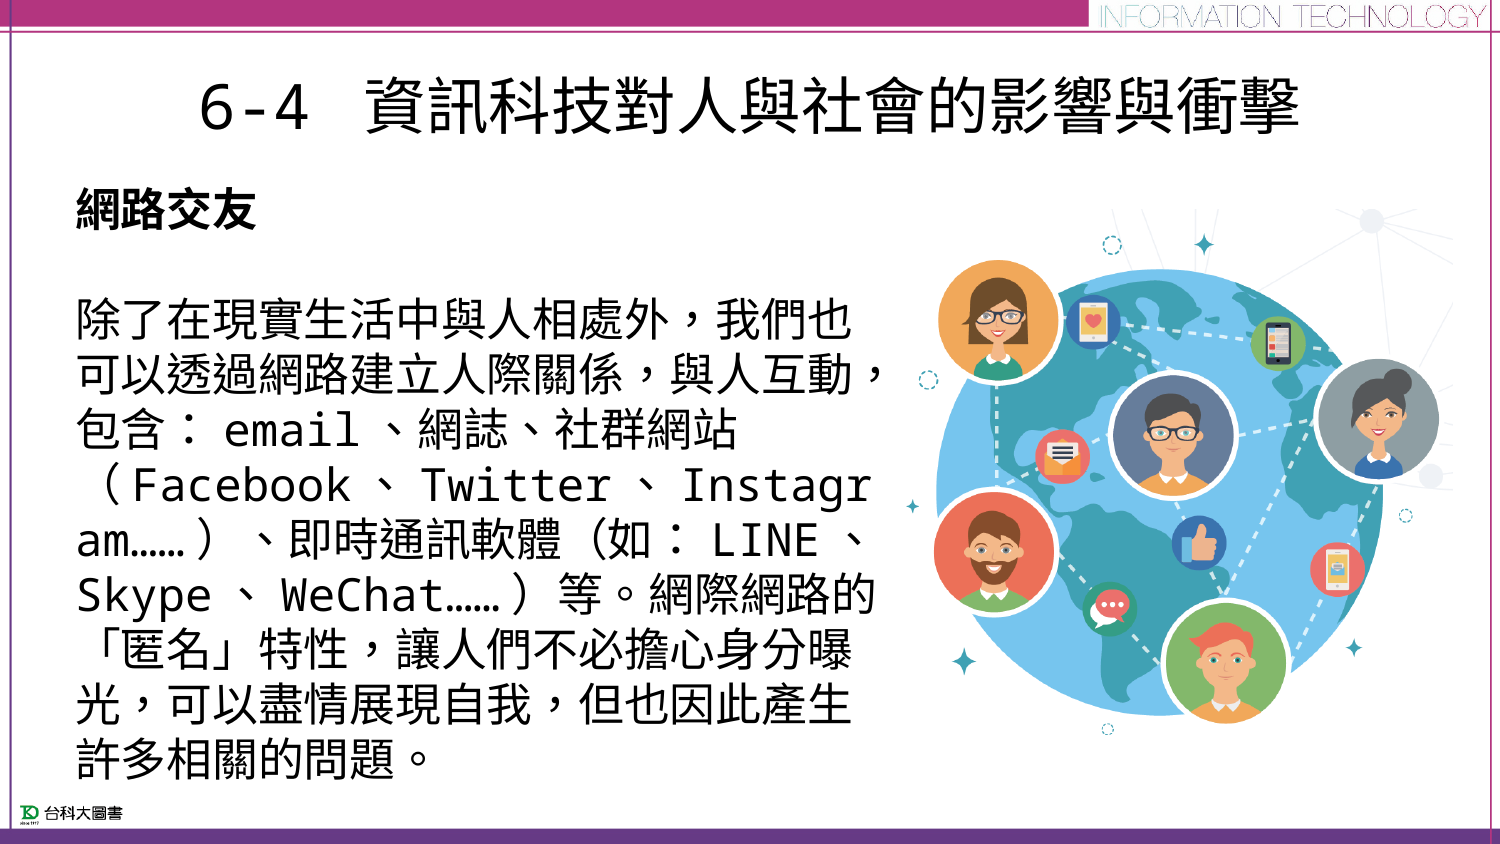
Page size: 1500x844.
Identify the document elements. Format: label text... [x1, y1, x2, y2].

text_box 網路交友 除了在現實生活中與人相處外，我們也可以透過網路建立人際關係，與人互動，包含：email、網誌、社群網站（Facebook、Twitter、Instagram……）、即時通訊軟體（如：LINE、Skype、WeChat……）等。網際網路的「匿名」特性，讓人們不必擔心身分曝光，可以盡情展現自我，但也因此產生許多相關的問題。 [60, 173, 904, 794]
picture [0, 0, 1500, 844]
title 6-4 資訊科技對人與社會的影響與衝擊 [75, 33, 1425, 175]
